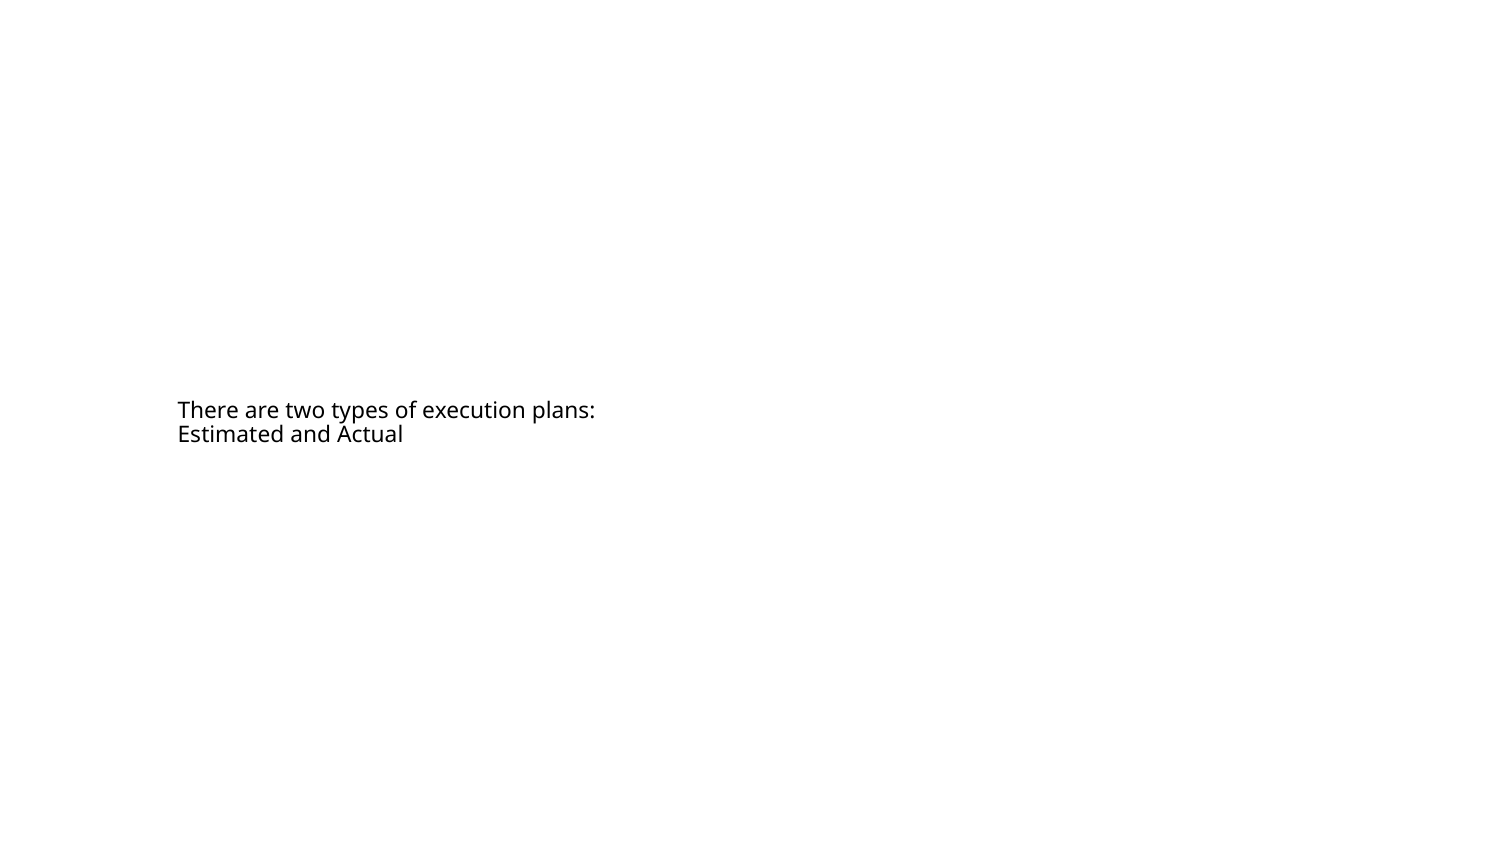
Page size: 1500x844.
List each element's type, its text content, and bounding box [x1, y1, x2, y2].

title There are two types of execution plans: Estimated and Actual [162, 390, 1363, 483]
